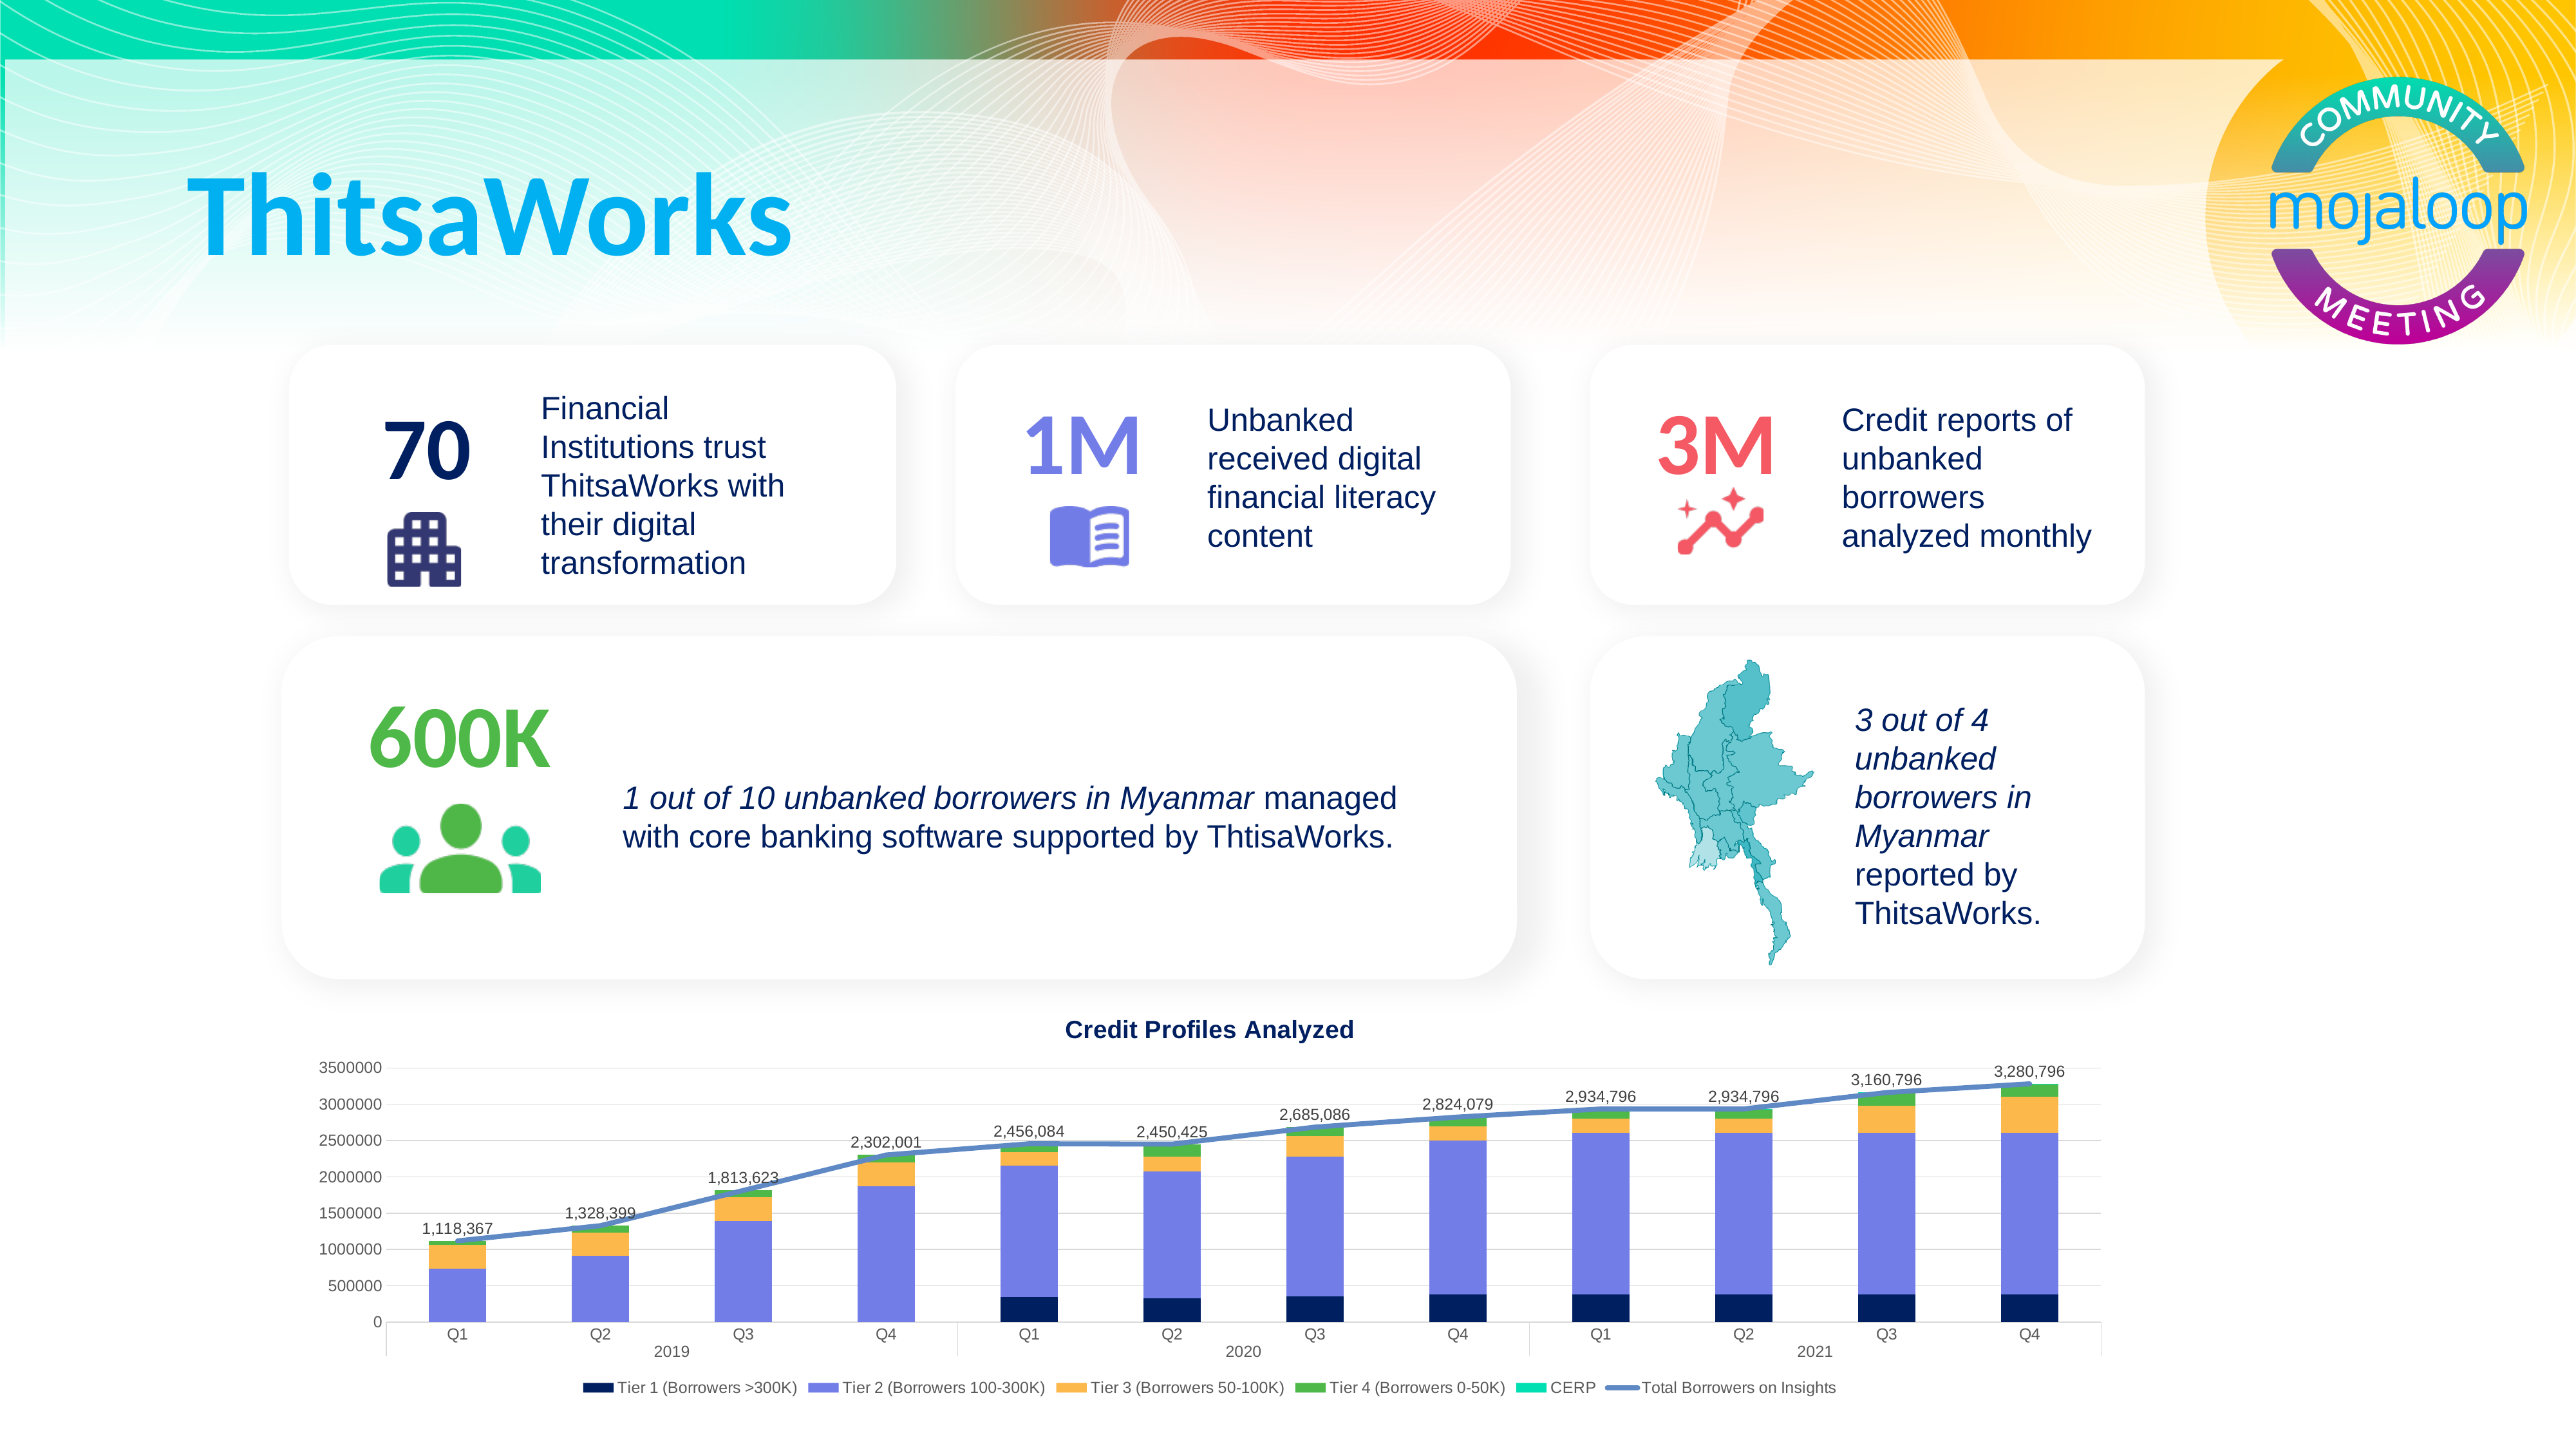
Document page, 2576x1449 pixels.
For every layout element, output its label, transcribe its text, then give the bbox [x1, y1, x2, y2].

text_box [288, 345, 897, 605]
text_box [1590, 636, 2145, 980]
picture [0, 0, 2576, 1449]
chart [281, 994, 2139, 1401]
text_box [955, 345, 1511, 605]
title ThitsaWorks [177, 77, 2170, 357]
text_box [281, 636, 1517, 980]
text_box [1590, 345, 2145, 605]
